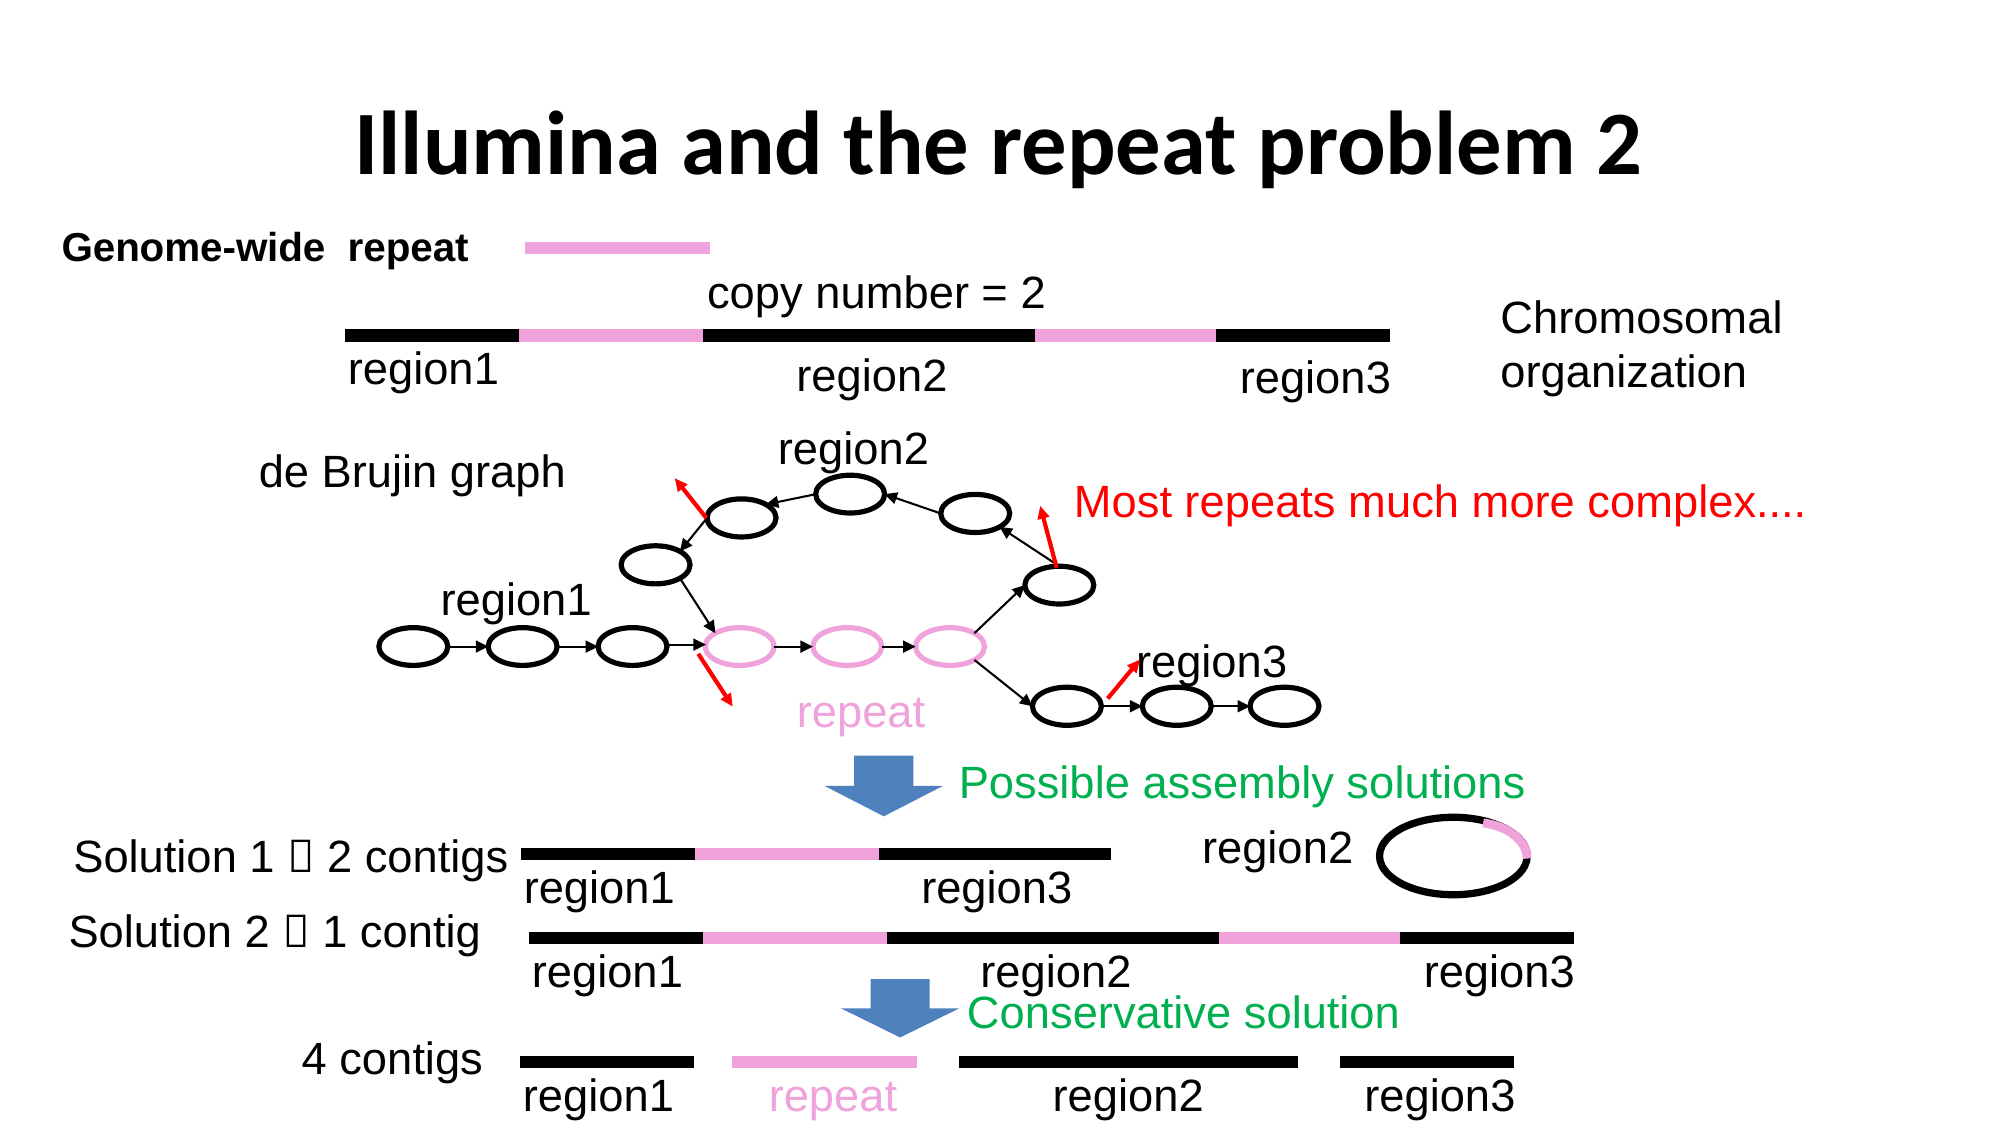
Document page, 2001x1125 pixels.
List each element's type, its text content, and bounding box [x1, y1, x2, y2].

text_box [42, 745, 1592, 1006]
text_box copy number = 2 [692, 255, 1061, 325]
text_box Illumina and the repeat problem 2 [99, 37, 1900, 241]
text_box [674, 478, 1141, 707]
text_box 4 contigs [286, 1022, 499, 1092]
text_box region3 [1225, 341, 1406, 411]
text_box region2 [781, 343, 963, 408]
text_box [241, 411, 1320, 745]
text_box Most repeats much more complex.... [1324, 464, 1822, 534]
text_box region1 [333, 332, 515, 402]
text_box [506, 976, 1532, 1125]
text_box Genome-wide repeat [46, 213, 485, 277]
text_box Chromosomal organization [1485, 280, 1811, 404]
